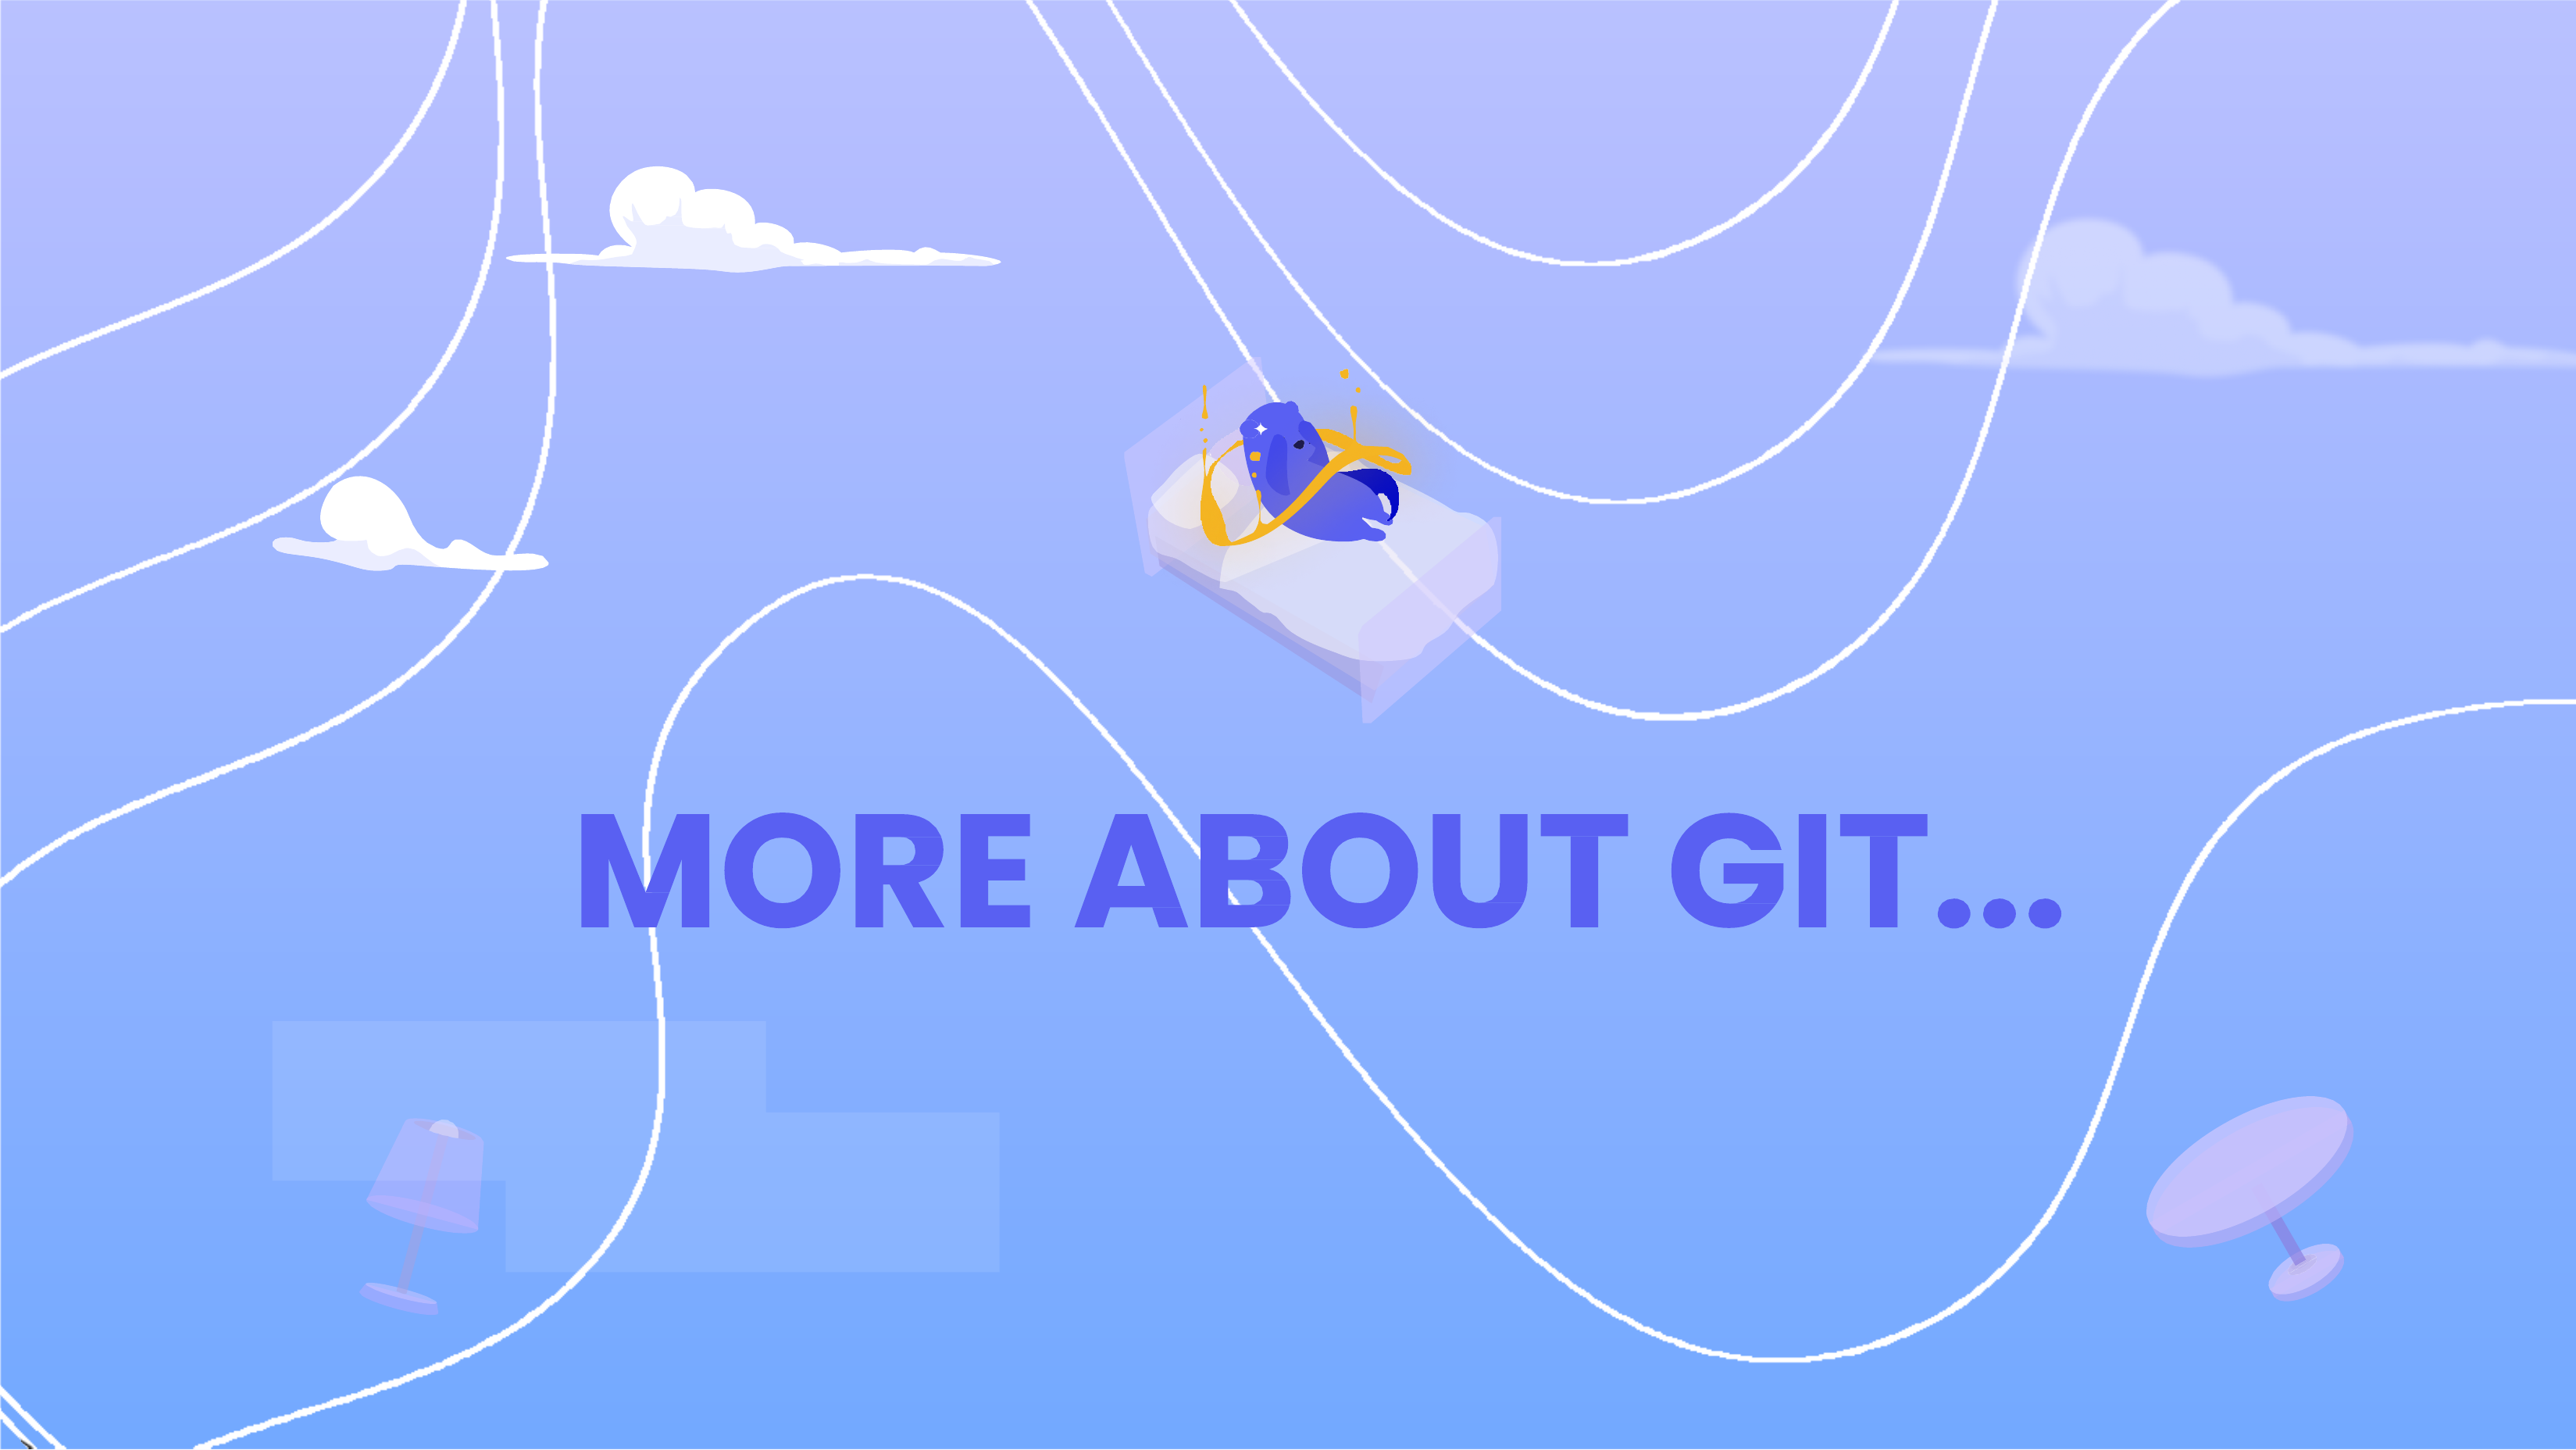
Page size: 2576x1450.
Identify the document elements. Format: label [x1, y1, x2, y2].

text_box [0, 0, 2576, 1450]
